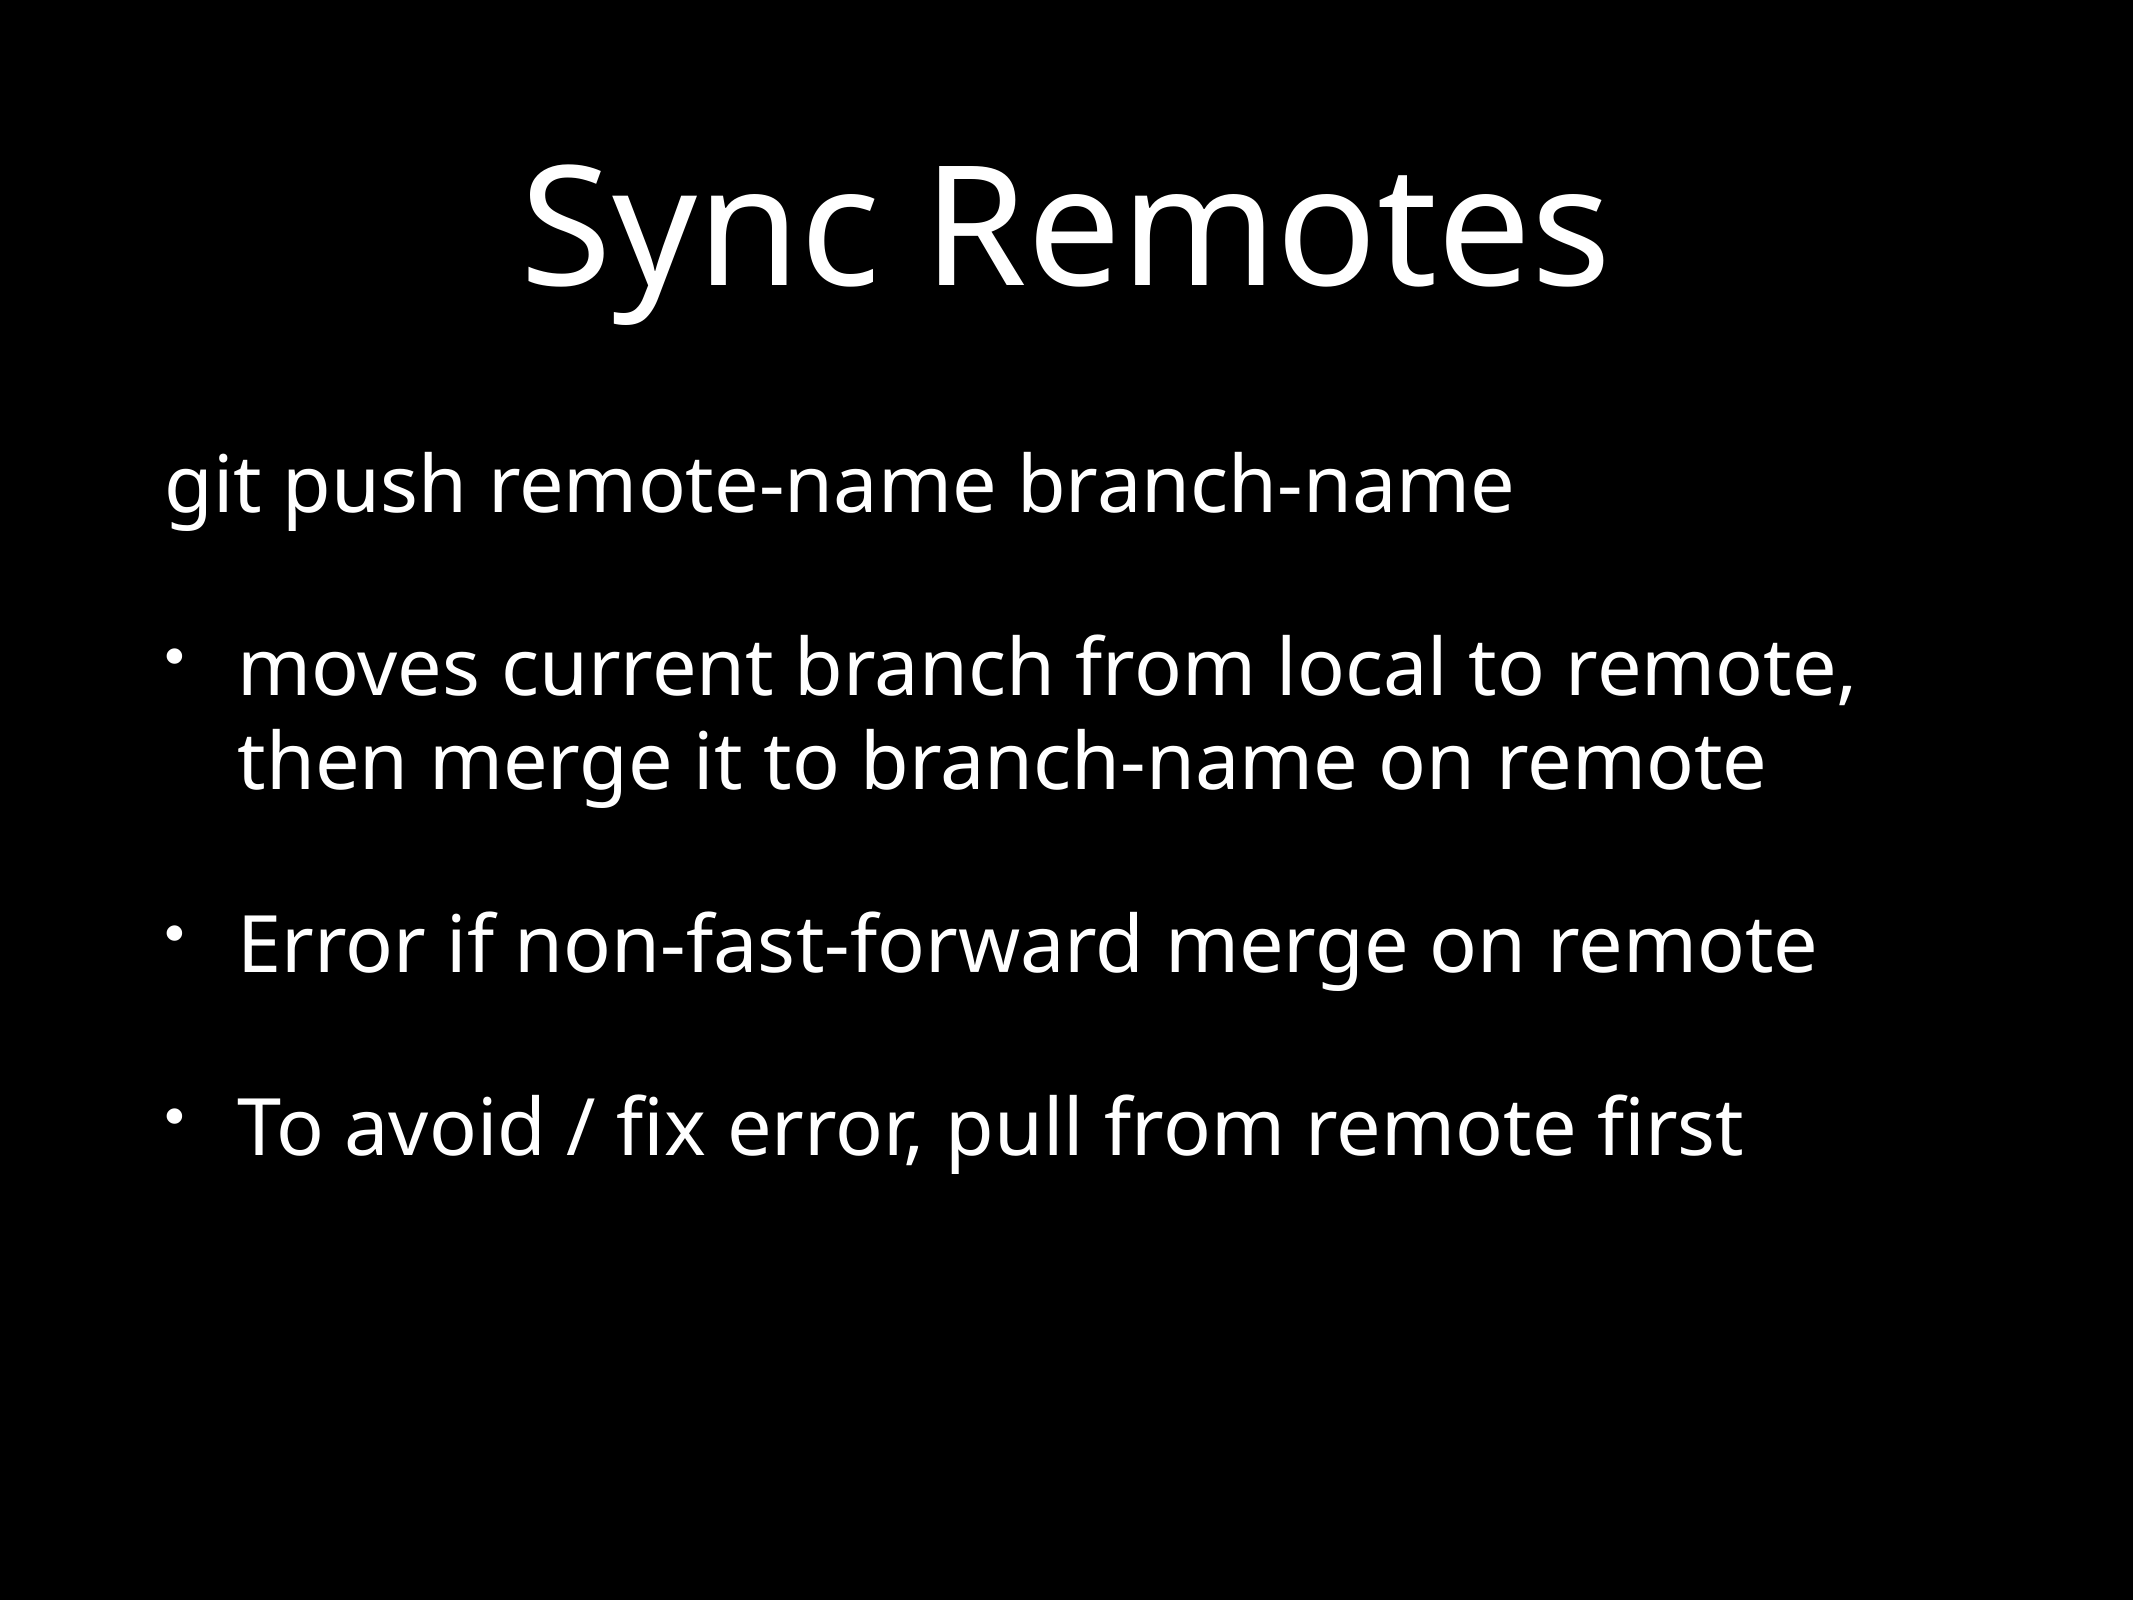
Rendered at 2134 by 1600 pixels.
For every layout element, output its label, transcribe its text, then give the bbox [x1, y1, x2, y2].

title Sync Remotes [155, 41, 1978, 397]
list git push remote-name branch-name moves current branch from local to remote, then merge it to branch-name on remote Error if non-fast-forward merge on remote To avoid / fix error, pull from remote first [155, 424, 1978, 1559]
